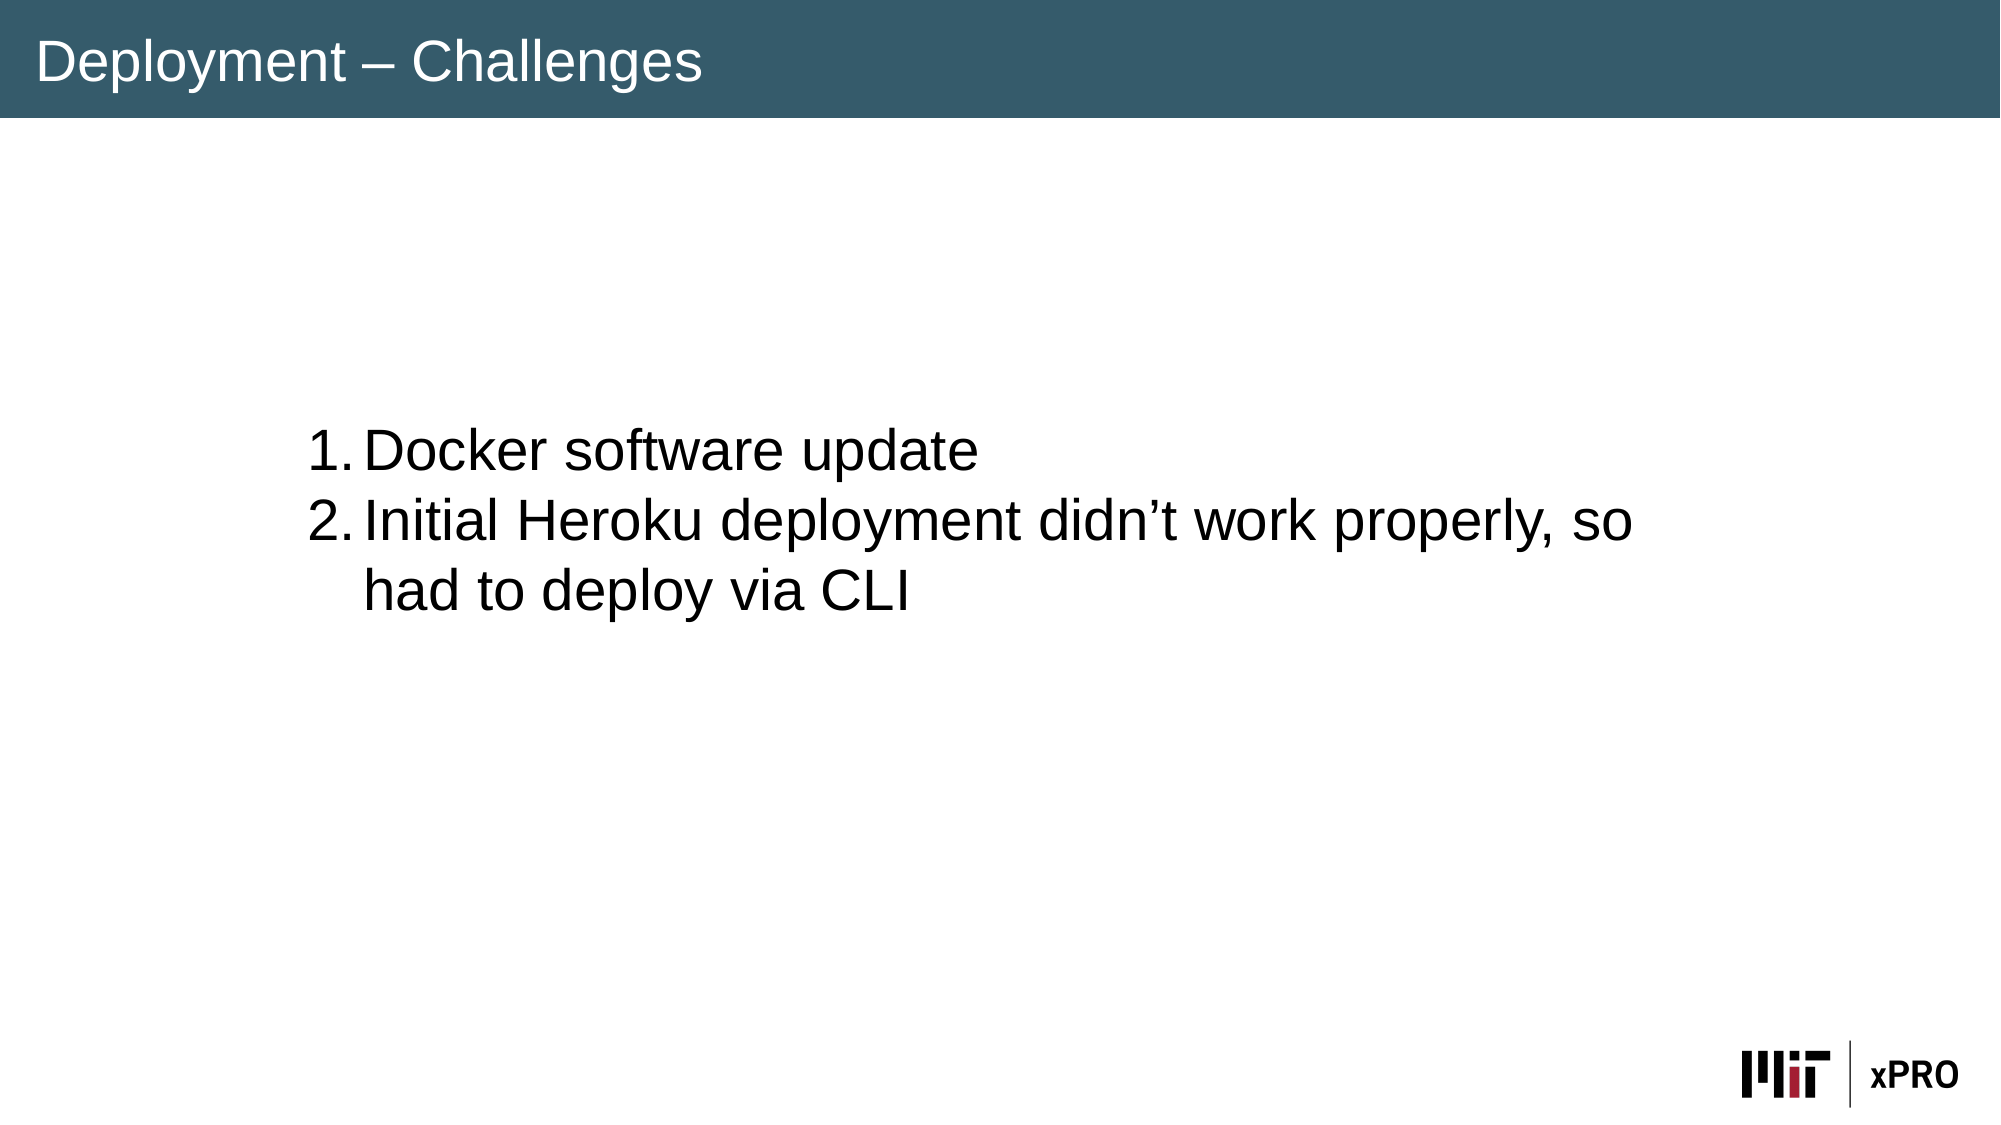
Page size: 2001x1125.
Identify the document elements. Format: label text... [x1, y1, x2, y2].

text_box Deployment – Challenges [20, 15, 1925, 101]
text_box Docker software update Initial Heroku deployment didn’t work properly, so had to deploy via CLI [292, 404, 1708, 630]
picture [0, 0, 2000, 118]
picture [1742, 1040, 1958, 1108]
